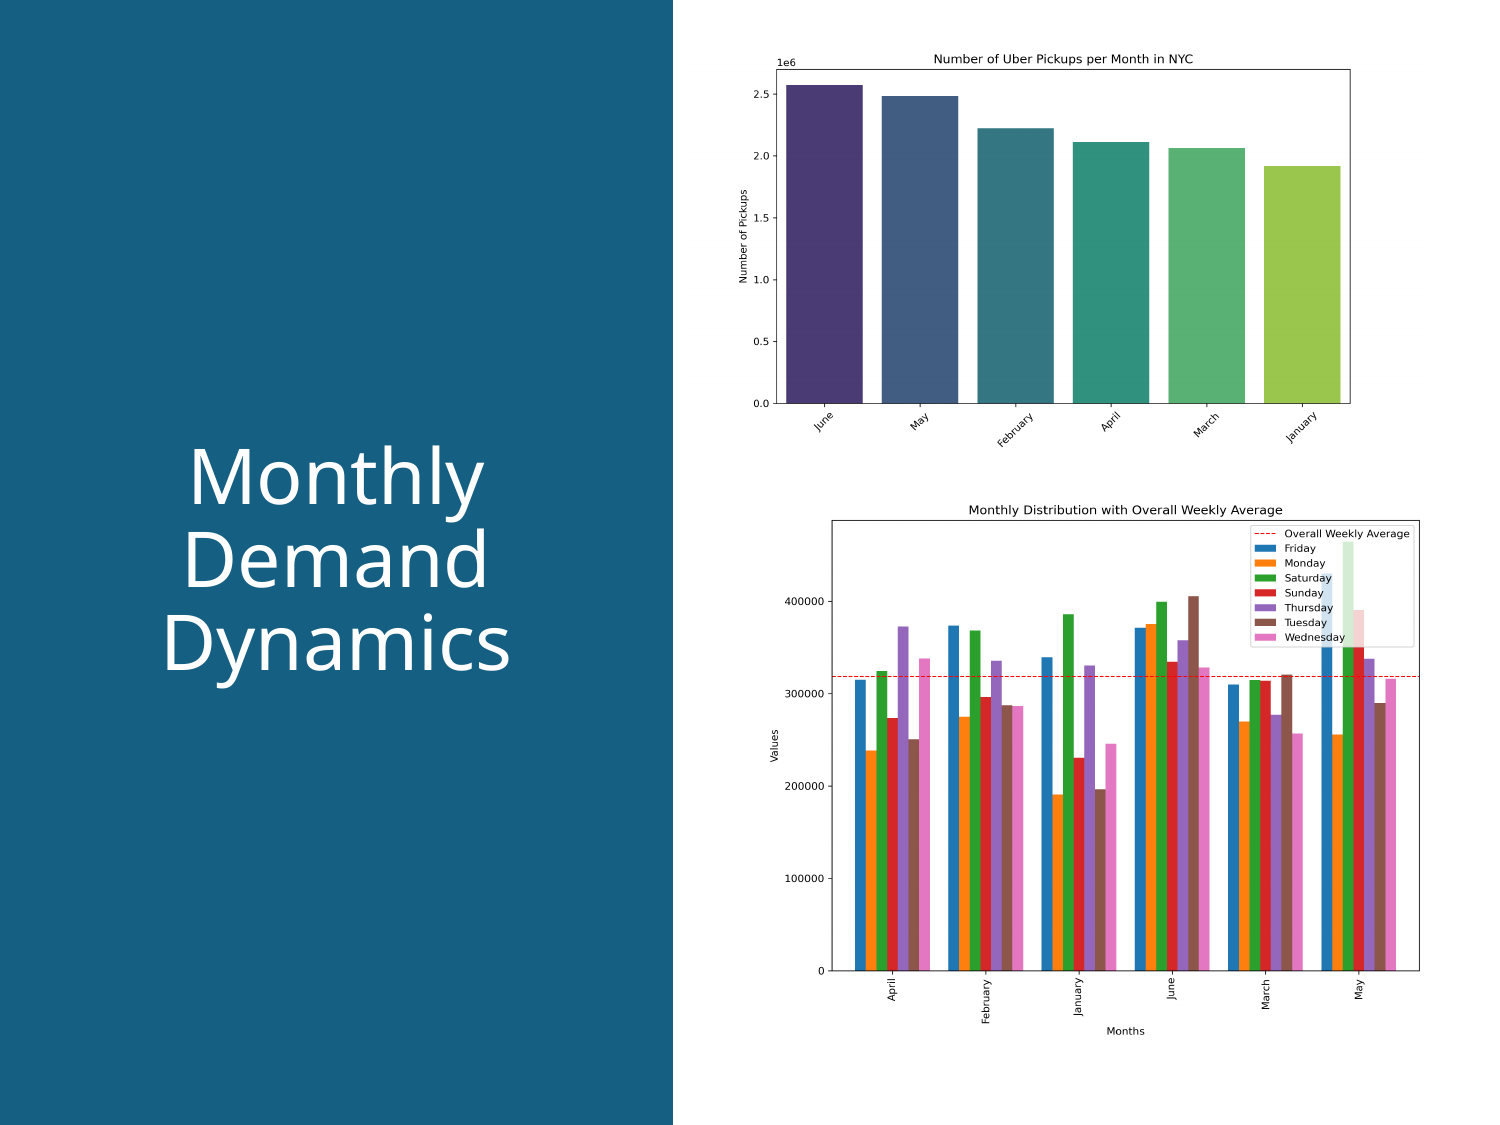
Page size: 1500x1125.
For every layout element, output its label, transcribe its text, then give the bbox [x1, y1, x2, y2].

title Monthly Demand Dynamics [76, 104, 597, 1021]
picture [684, 17, 1424, 451]
text_box [0, 0, 674, 1125]
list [737, 449, 1496, 1035]
